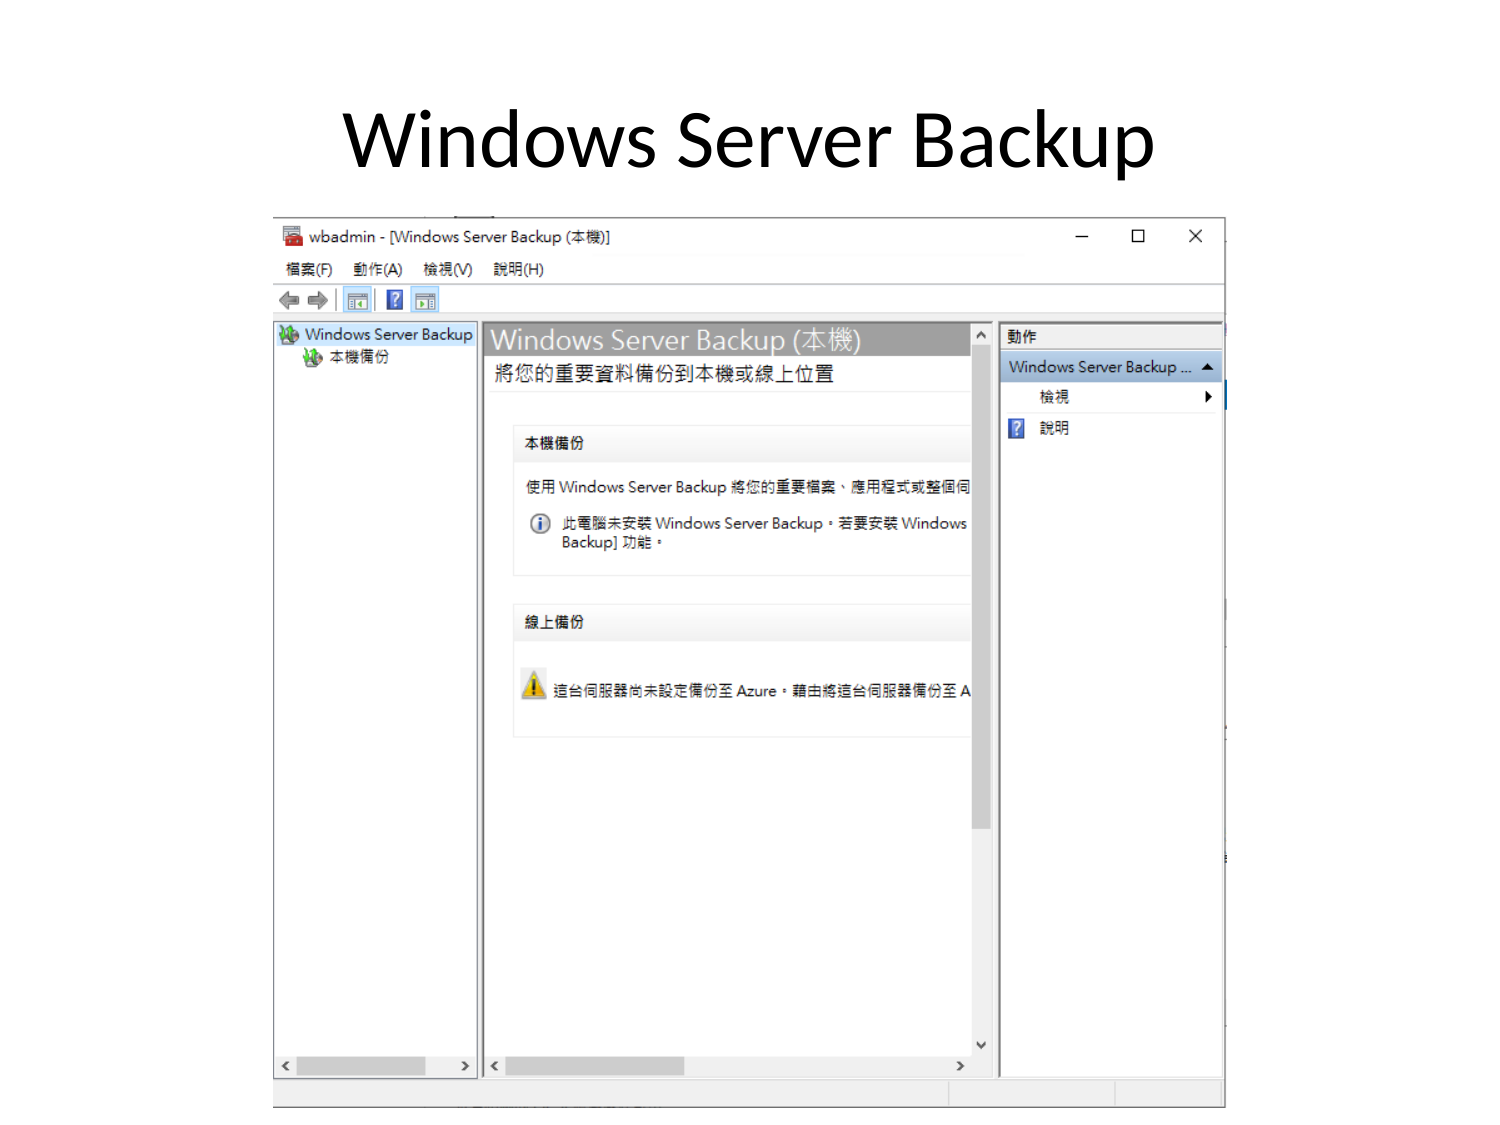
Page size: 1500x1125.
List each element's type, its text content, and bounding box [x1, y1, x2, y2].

picture [273, 216, 1227, 1108]
text_box Windows Server Backup [327, 76, 1173, 192]
